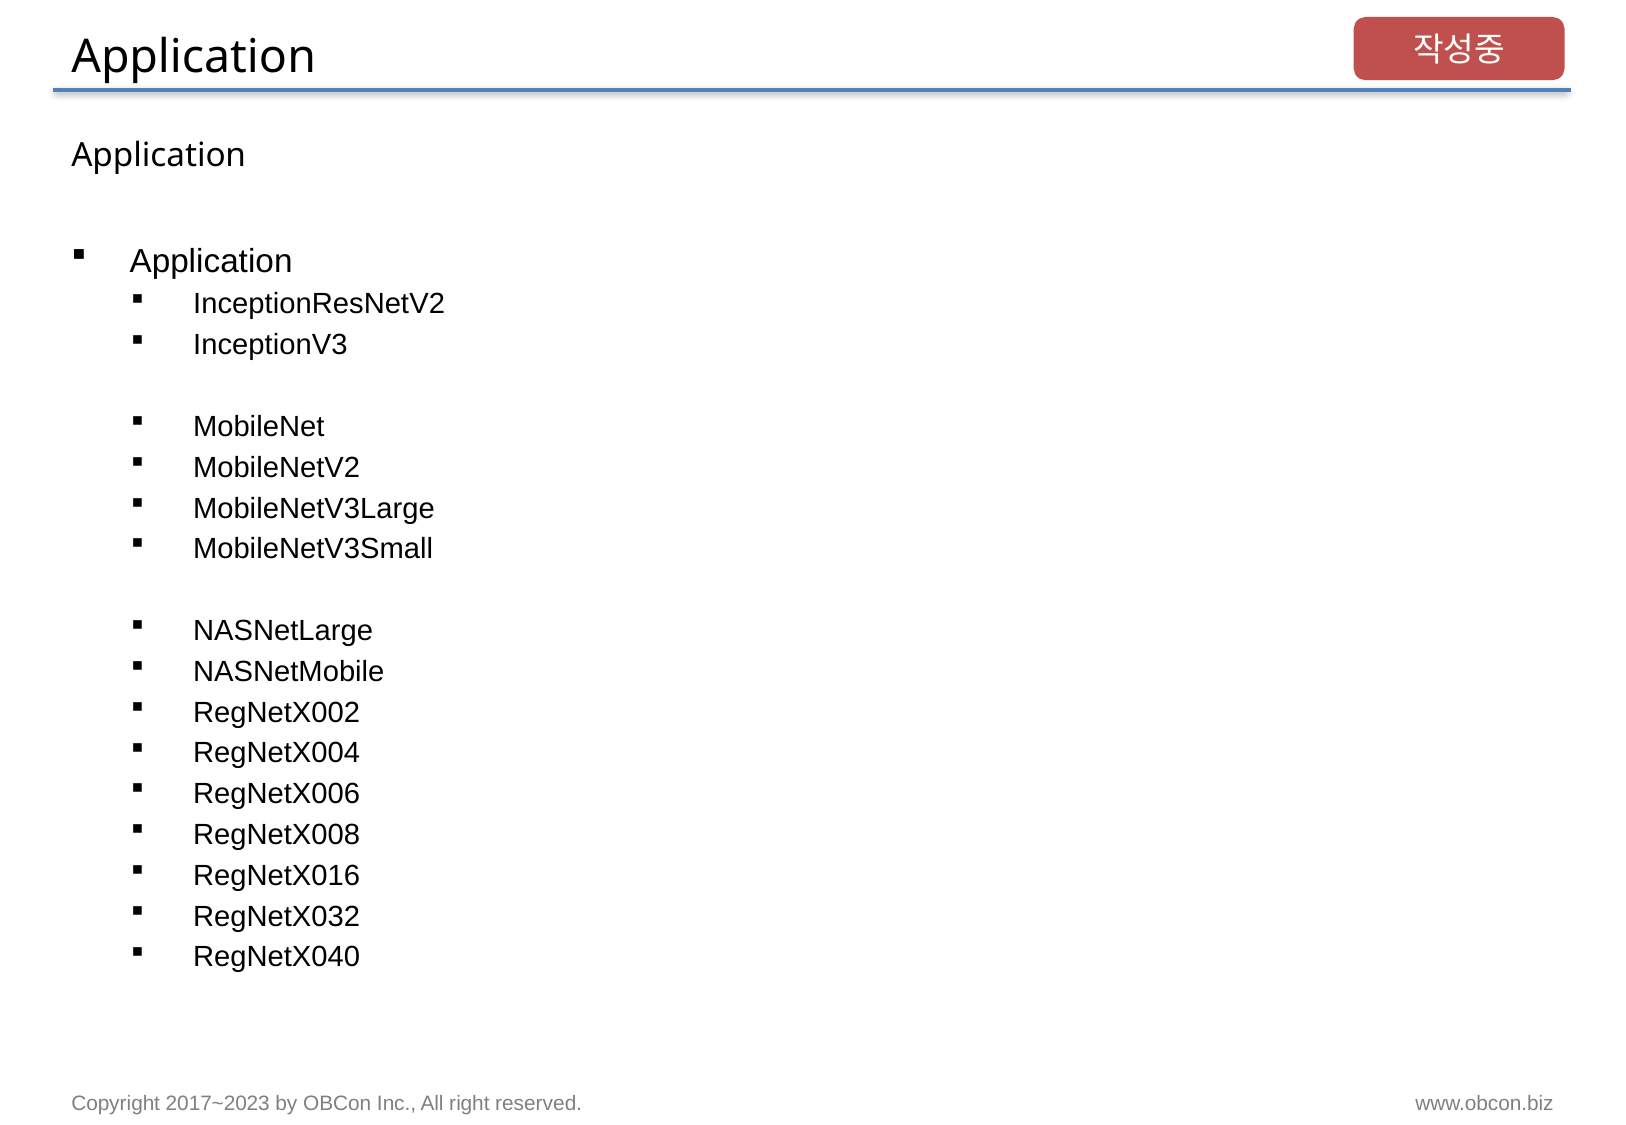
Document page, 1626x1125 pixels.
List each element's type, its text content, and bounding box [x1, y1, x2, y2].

text_box Application InceptionResNetV2 InceptionV3 MobileNet MobileNetV2 MobileNetV3Large MobileNetV3Small NASNetLarge NASNetMobile RegNetX002 RegNetX004 RegNetX006 RegNetX008 RegNetX016 RegNetX032 RegNetX040 [56, 231, 1569, 1027]
list Application [56, 125, 1569, 181]
text_box 작성중 [1353, 16, 1565, 81]
title Application [56, 19, 1569, 90]
